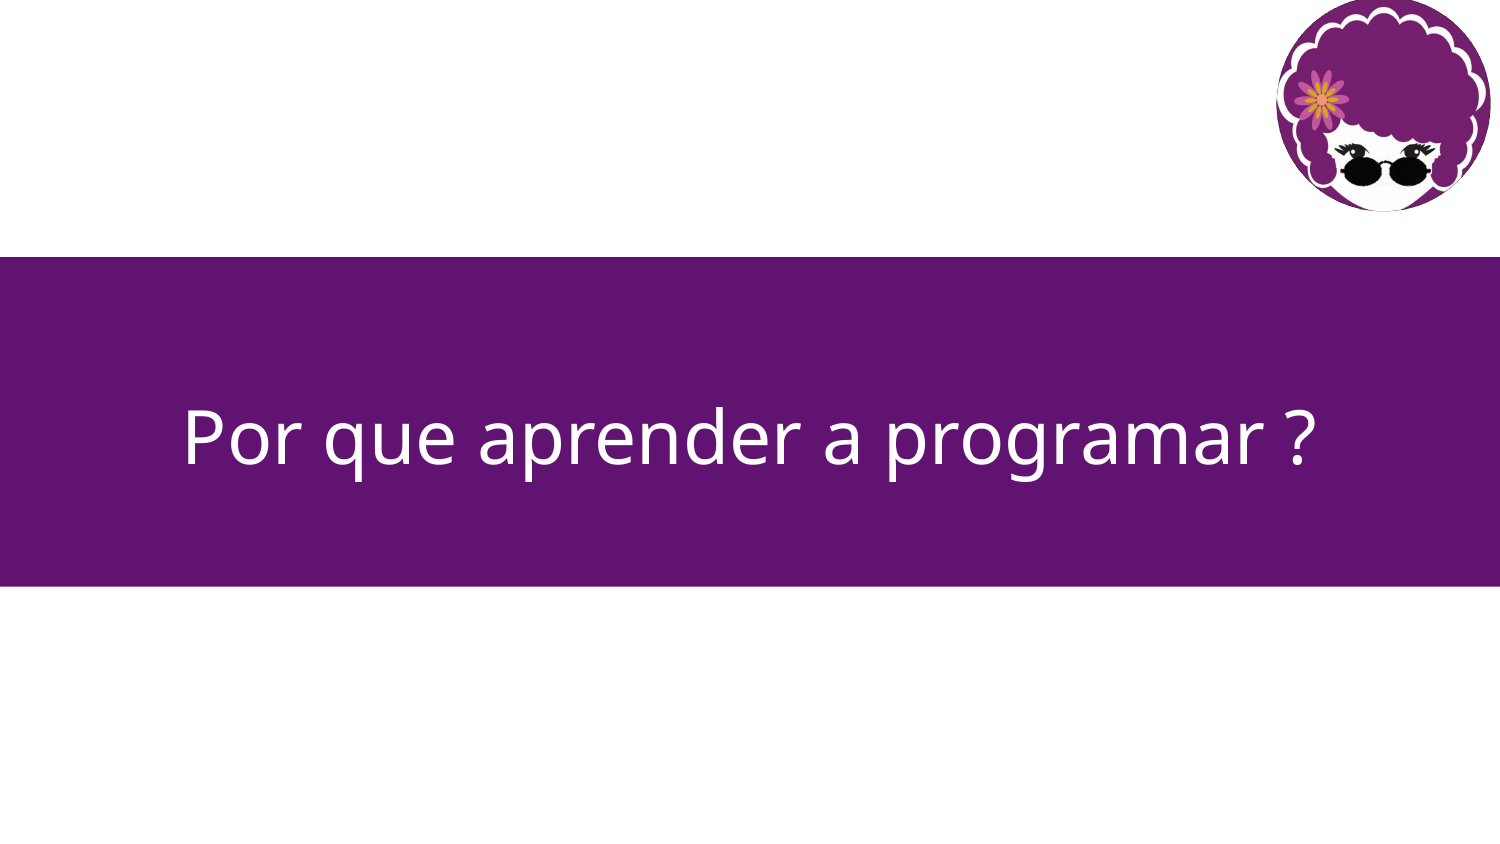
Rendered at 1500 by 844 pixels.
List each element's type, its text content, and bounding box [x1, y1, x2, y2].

title Por que aprender a programar ? [70, 309, 1430, 559]
picture [1266, 0, 1500, 223]
